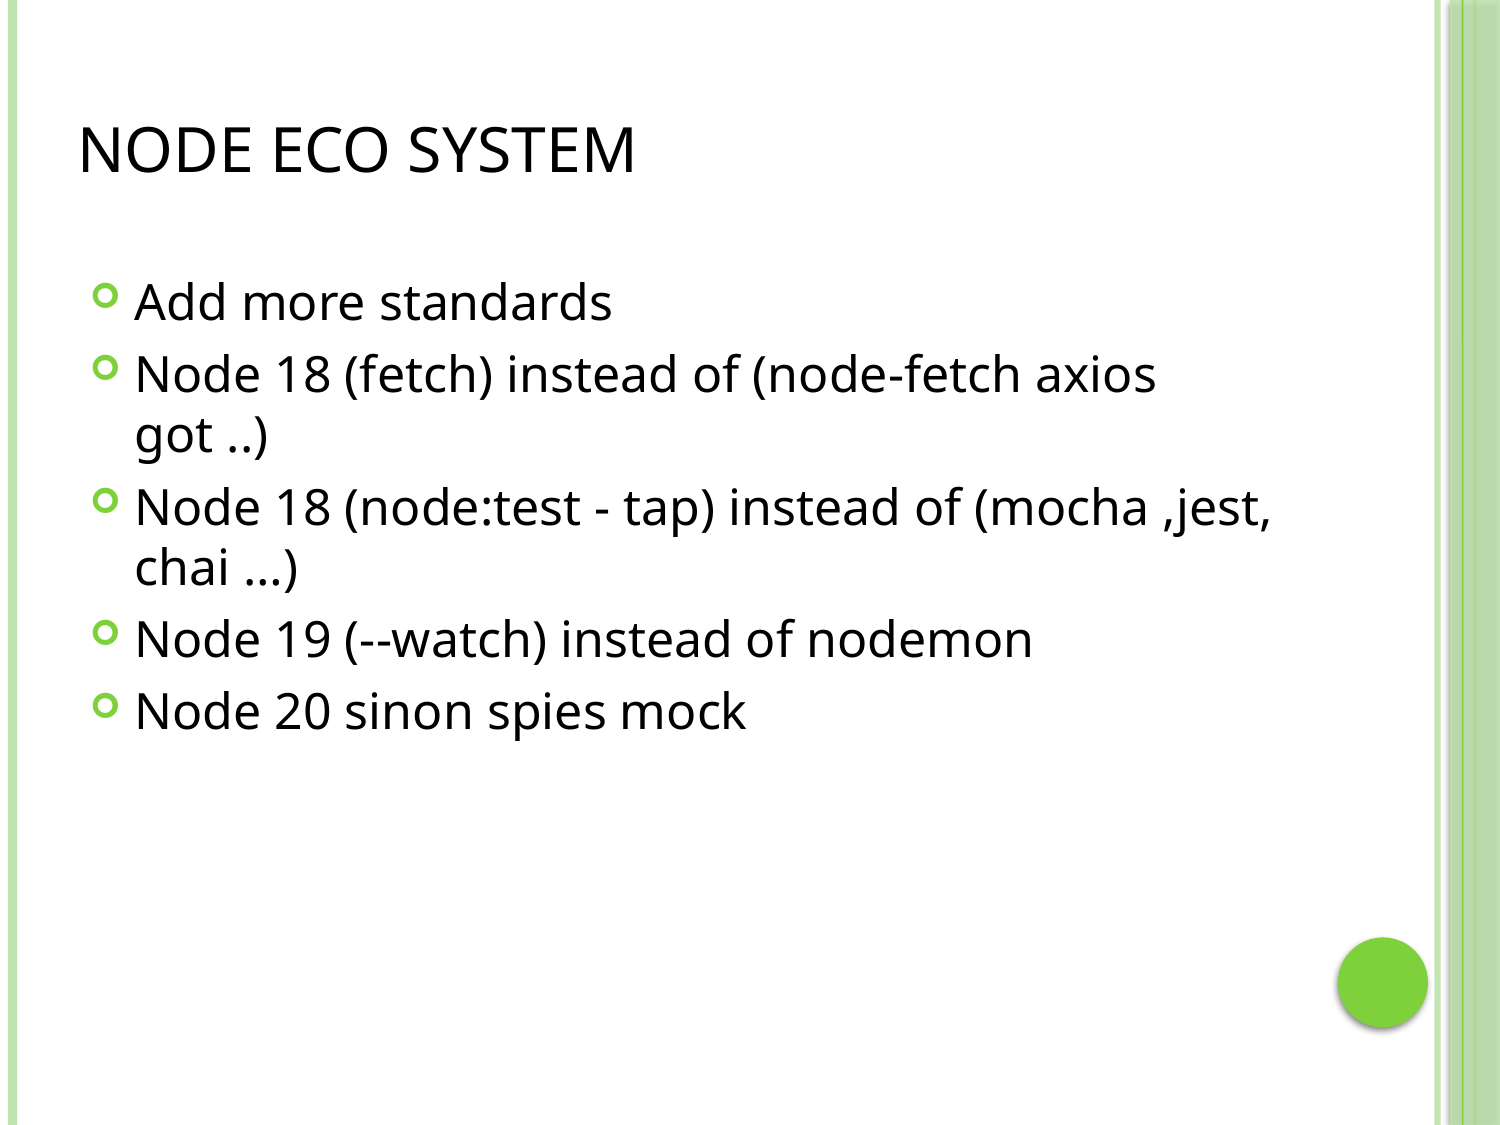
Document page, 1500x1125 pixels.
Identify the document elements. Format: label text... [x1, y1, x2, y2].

title Node eco system [62, 87, 1288, 193]
list Add more standards Node 18 (fetch) instead of (node-fetch axios got ..) Node 18 (node:test - tap) instead of (mocha ,jest, chai …) Node 19 (--watch) instead of nodemon Node 20 sinon spies mock [75, 262, 1300, 1062]
